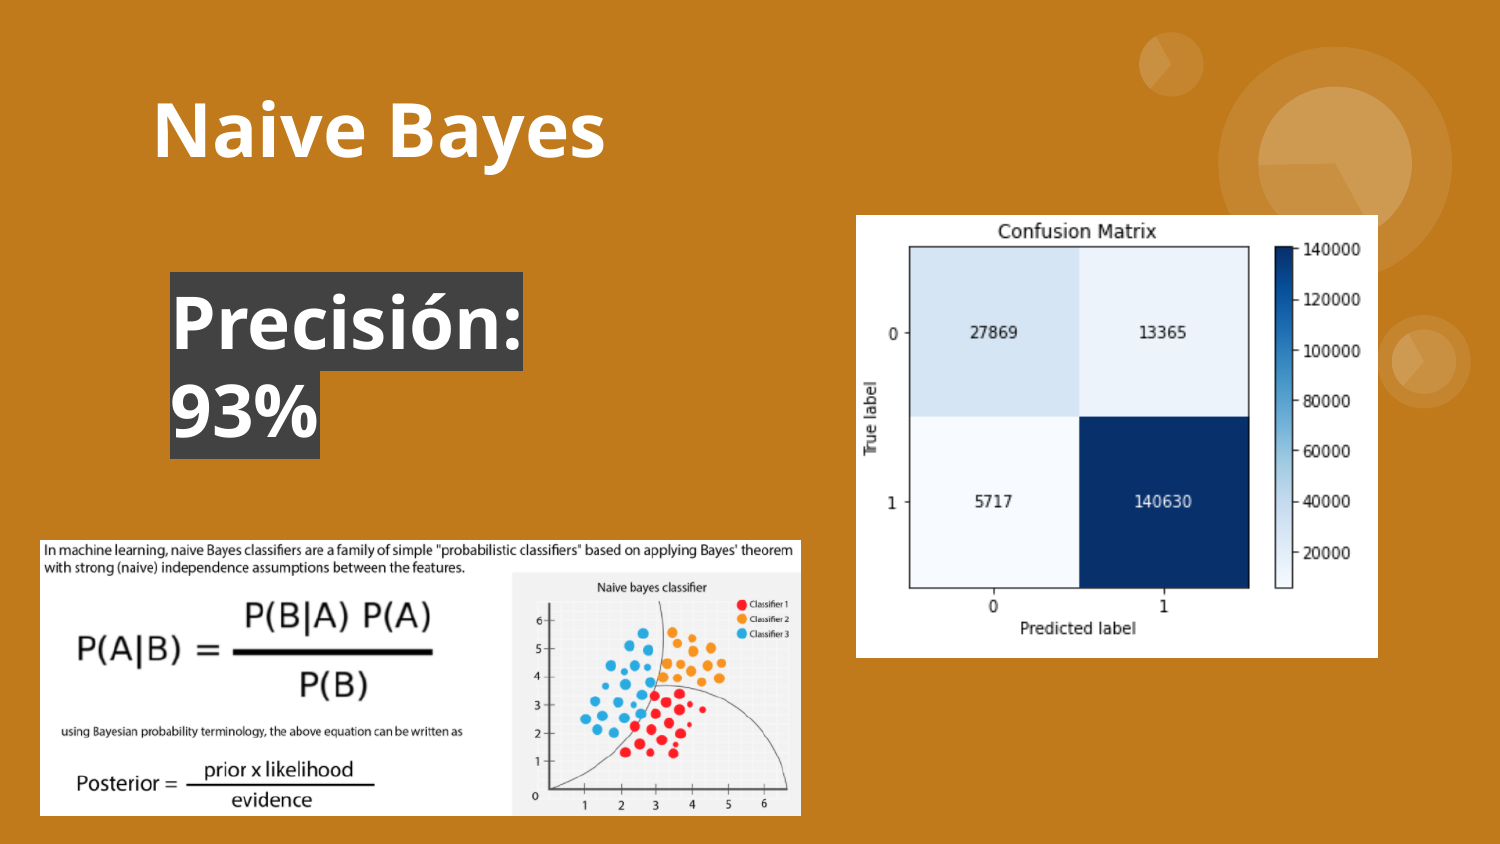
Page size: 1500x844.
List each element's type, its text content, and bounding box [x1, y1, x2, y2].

picture [40, 540, 801, 816]
text_box Precisión: 93% [155, 261, 567, 467]
picture [855, 215, 1379, 658]
title Naive Bayes [136, 64, 1098, 191]
